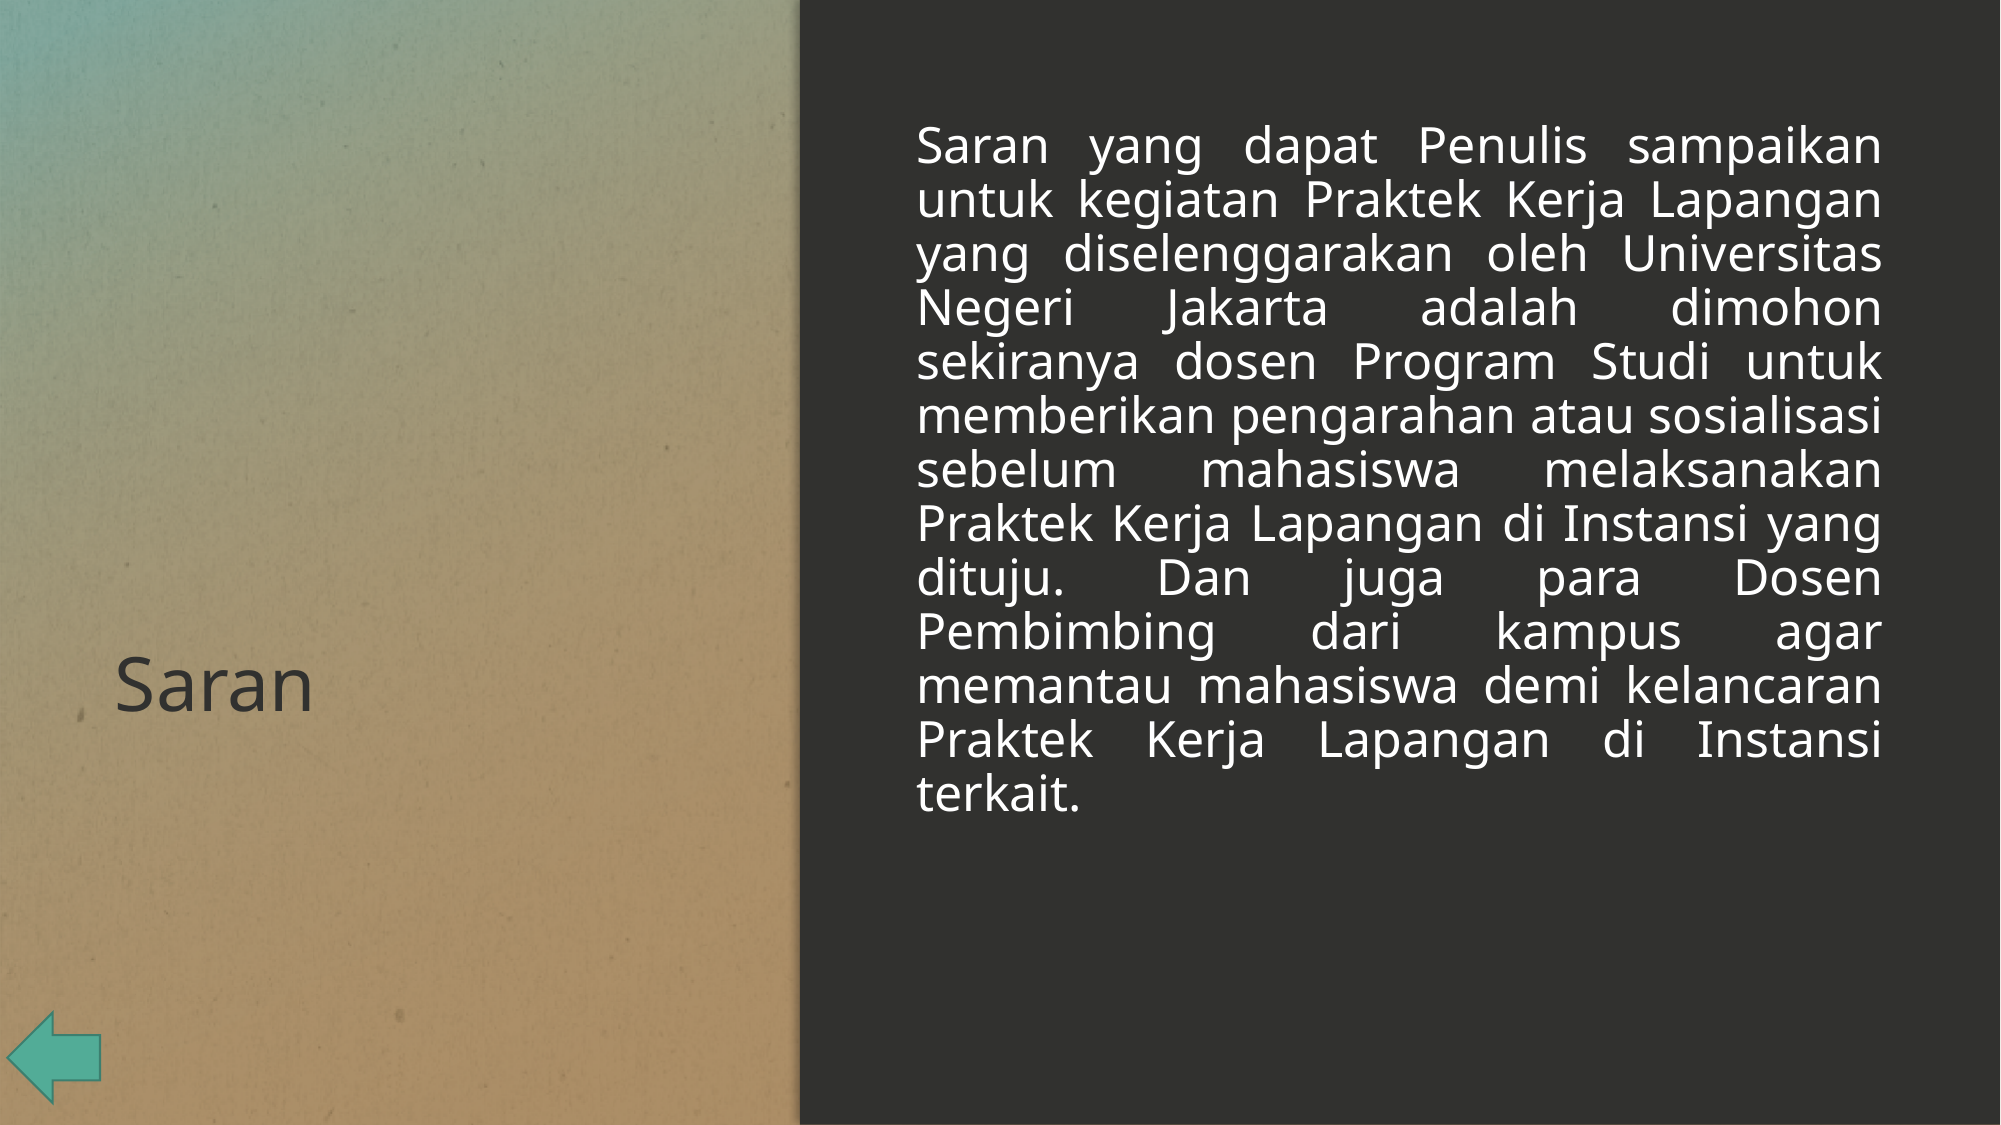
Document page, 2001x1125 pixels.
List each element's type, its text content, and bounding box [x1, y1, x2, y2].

picture [0, 0, 799, 1125]
text_box [5, 1010, 102, 1106]
title Saran [99, 435, 700, 735]
list Saran yang dapat Penulis sampaikan untuk kegiatan Praktek Kerja Lapangan yang diselenggarakan oleh Universitas Negeri Jakarta adalah dimohon sekiranya dosen Program Studi untuk memberikan pengarahan atau sosialisasi sebelum mahasiswa melaksanakan Praktek Kerja Lapangan di Instansi yang dituju. Dan juga para Dosen Pembimbing dari kampus agar memantau mahasiswa demi kelancaran Praktek Kerja Lapangan di Instansi terkait. [901, 112, 1899, 1013]
